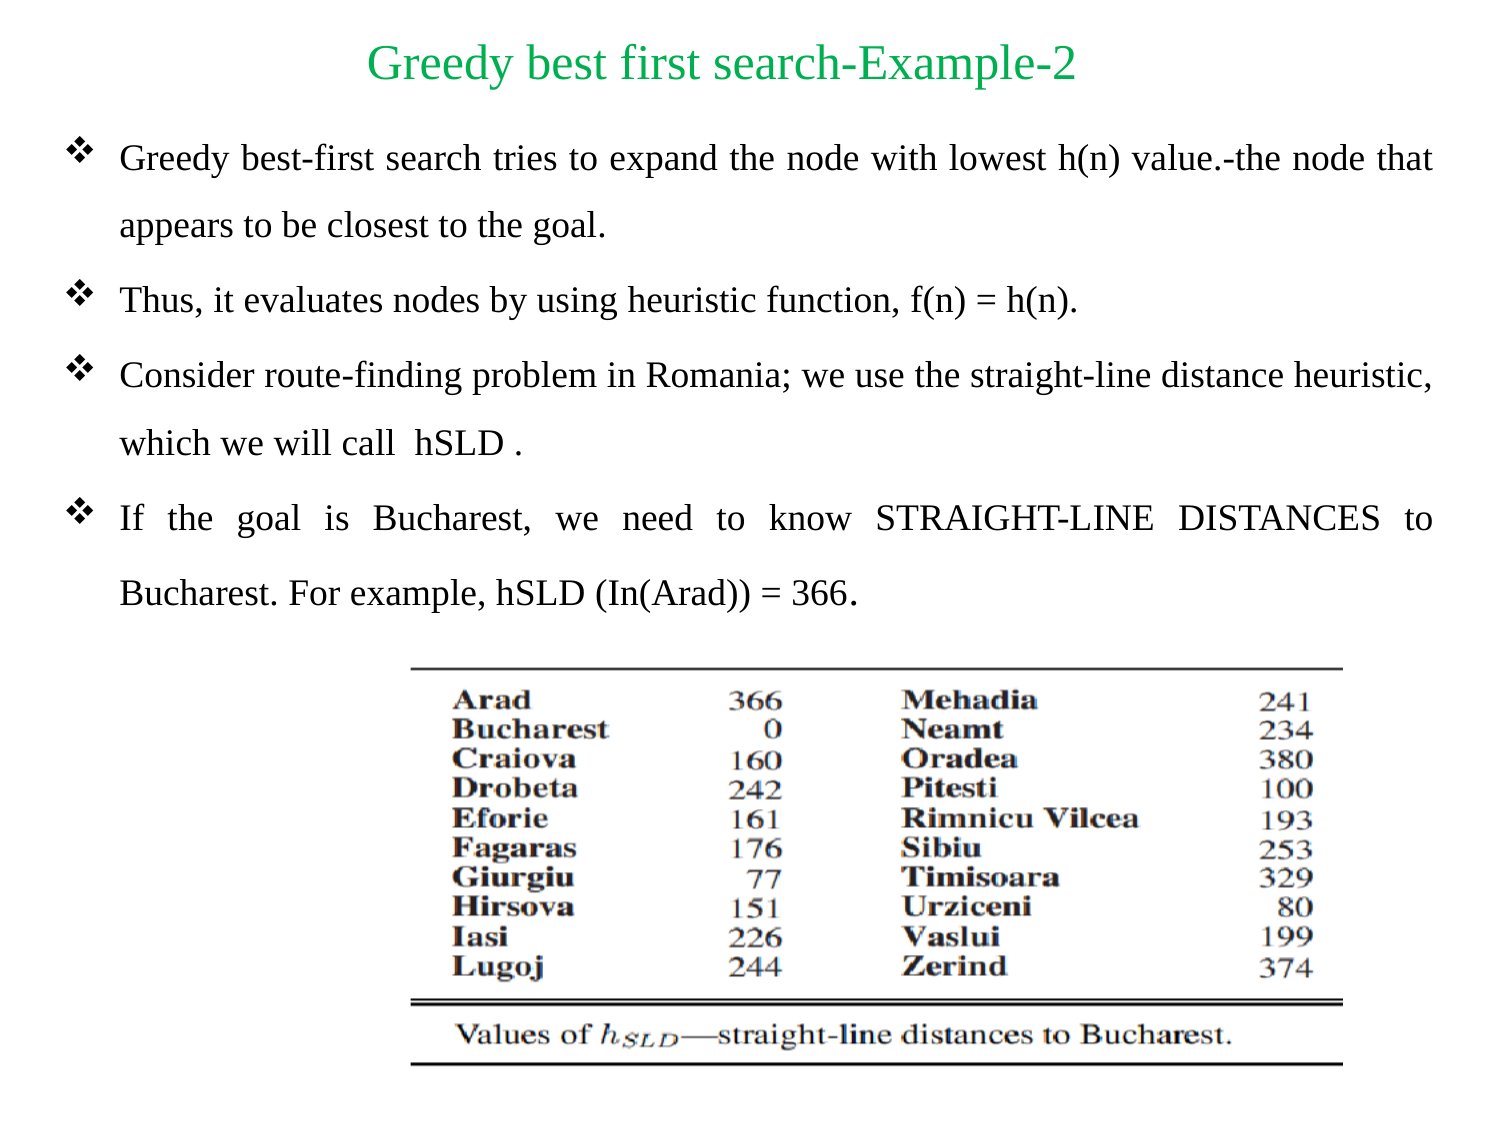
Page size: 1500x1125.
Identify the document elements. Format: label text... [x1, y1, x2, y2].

list Greedy best-first search tries to expand the node with lowest h(n) value.-the node that appears to be closest to the goal. Thus, it evaluates nodes by using heuristic function, f(n) = h(n). Consider route-finding problem in Romania; we use the straight-line distance heuristic, which we will call hSLD . If the goal is Bucharest, we need to know STRAIGHT-LINE DISTANCES to Bucharest. For example, hSLD (In(Arad)) = 366. [48, 102, 1450, 1014]
picture [410, 662, 1344, 1068]
title Greedy best first search-Example-2 [48, 16, 1397, 102]
